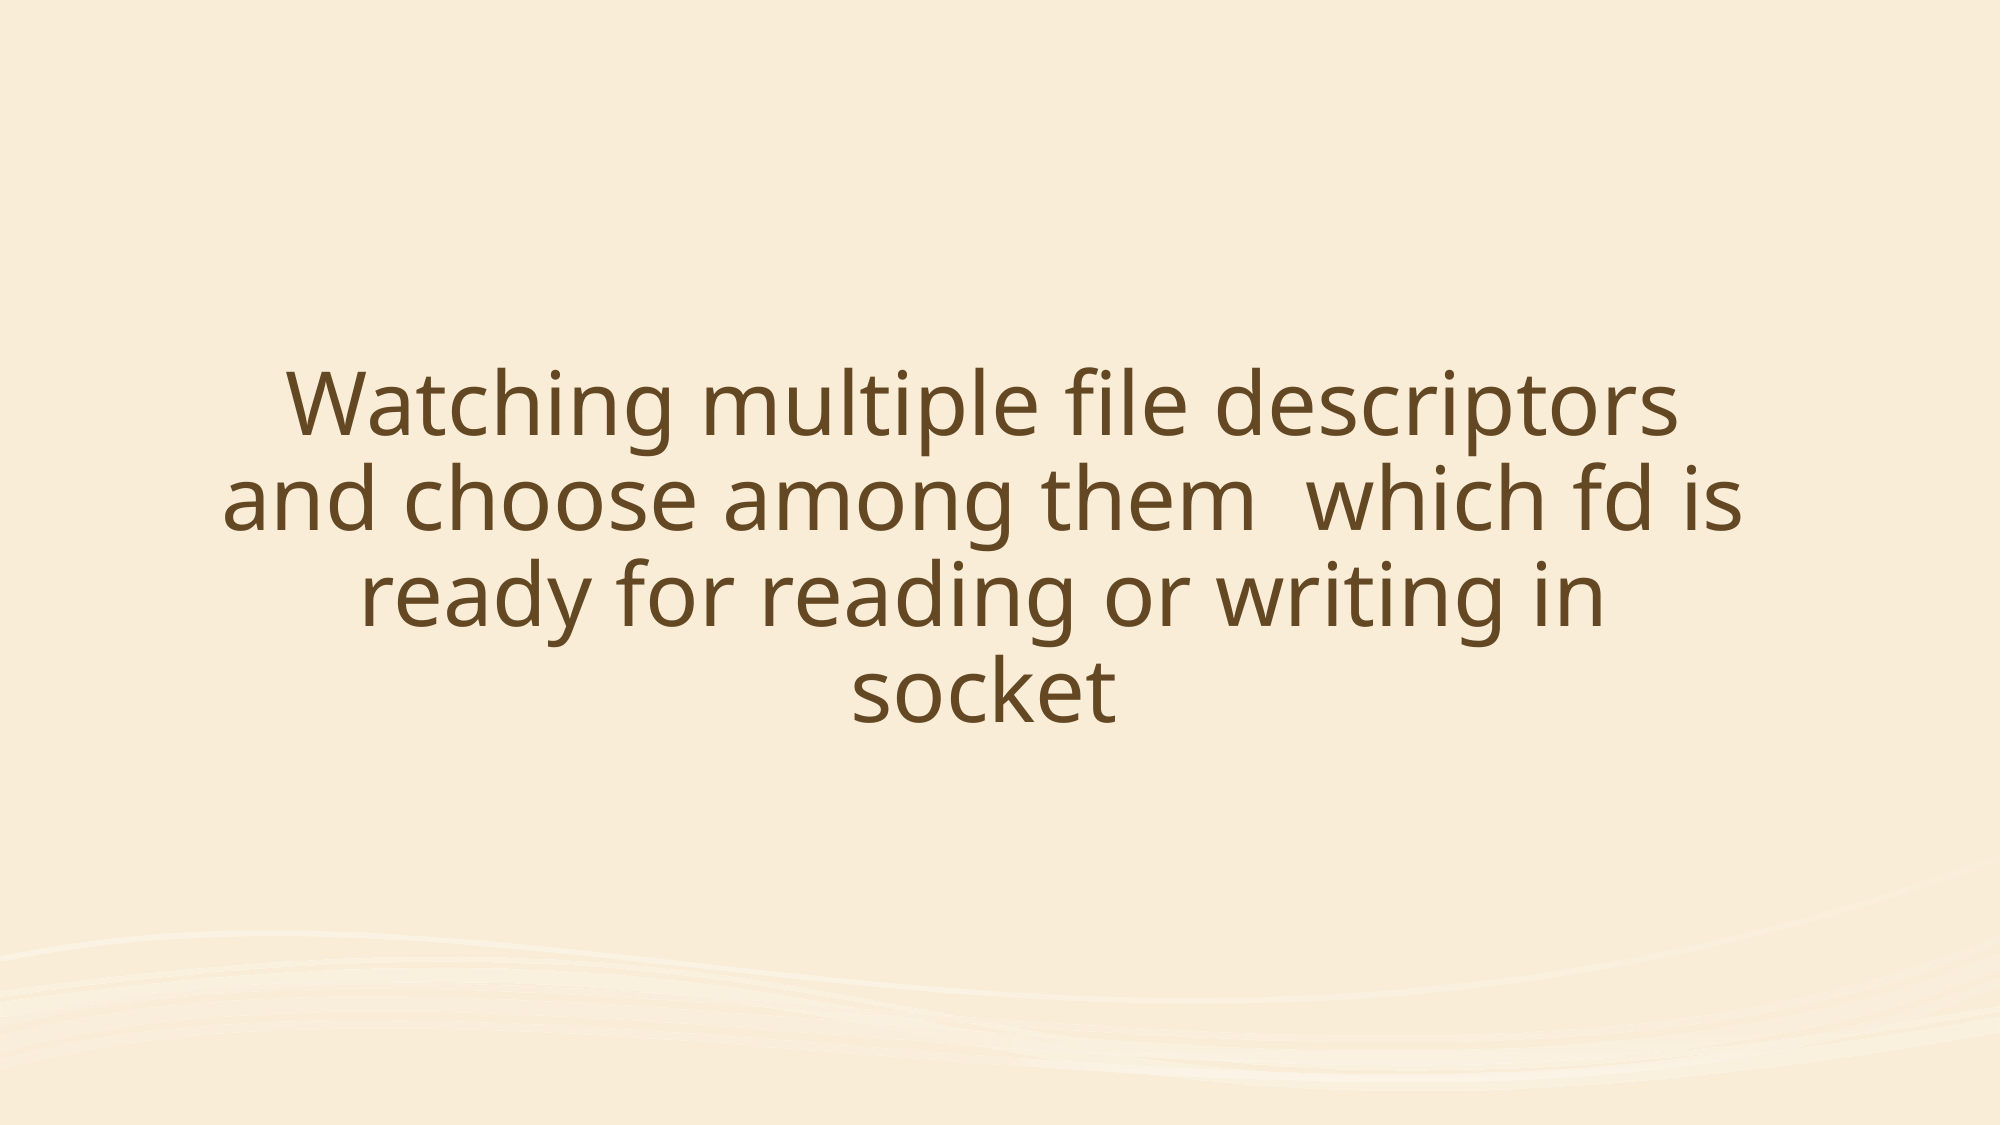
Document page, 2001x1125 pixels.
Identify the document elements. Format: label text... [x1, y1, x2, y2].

list Watching multiple file descriptors and choose among them which fd is ready for reading or writing in socket [193, 350, 1769, 845]
